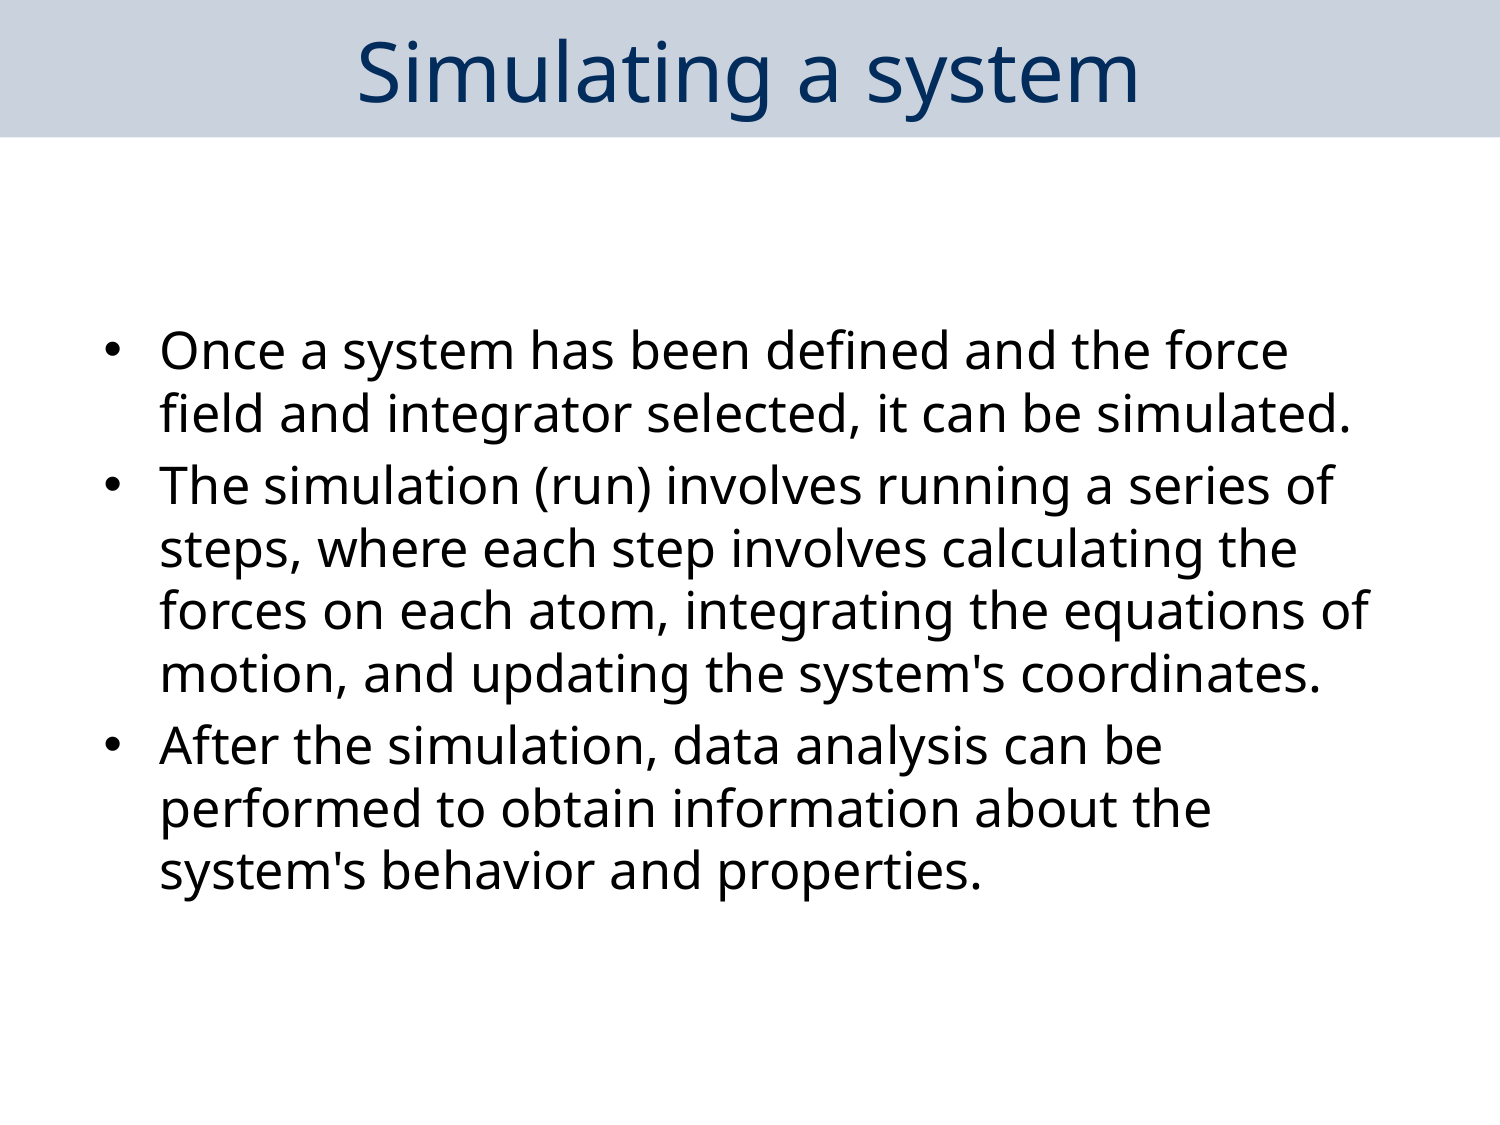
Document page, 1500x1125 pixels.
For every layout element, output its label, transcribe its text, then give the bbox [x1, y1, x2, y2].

text_box Simulating a system [0, 0, 1500, 138]
list Once a system has been defined and the force field and integrator selected, it can be simulated. The simulation (run) involves running a series of steps, where each step involves calculating the forces on each atom, integrating the equations of motion, and updating the system's coordinates. After the simulation, data analysis can be performed to obtain information about the system's behavior and properties. [88, 310, 1412, 942]
